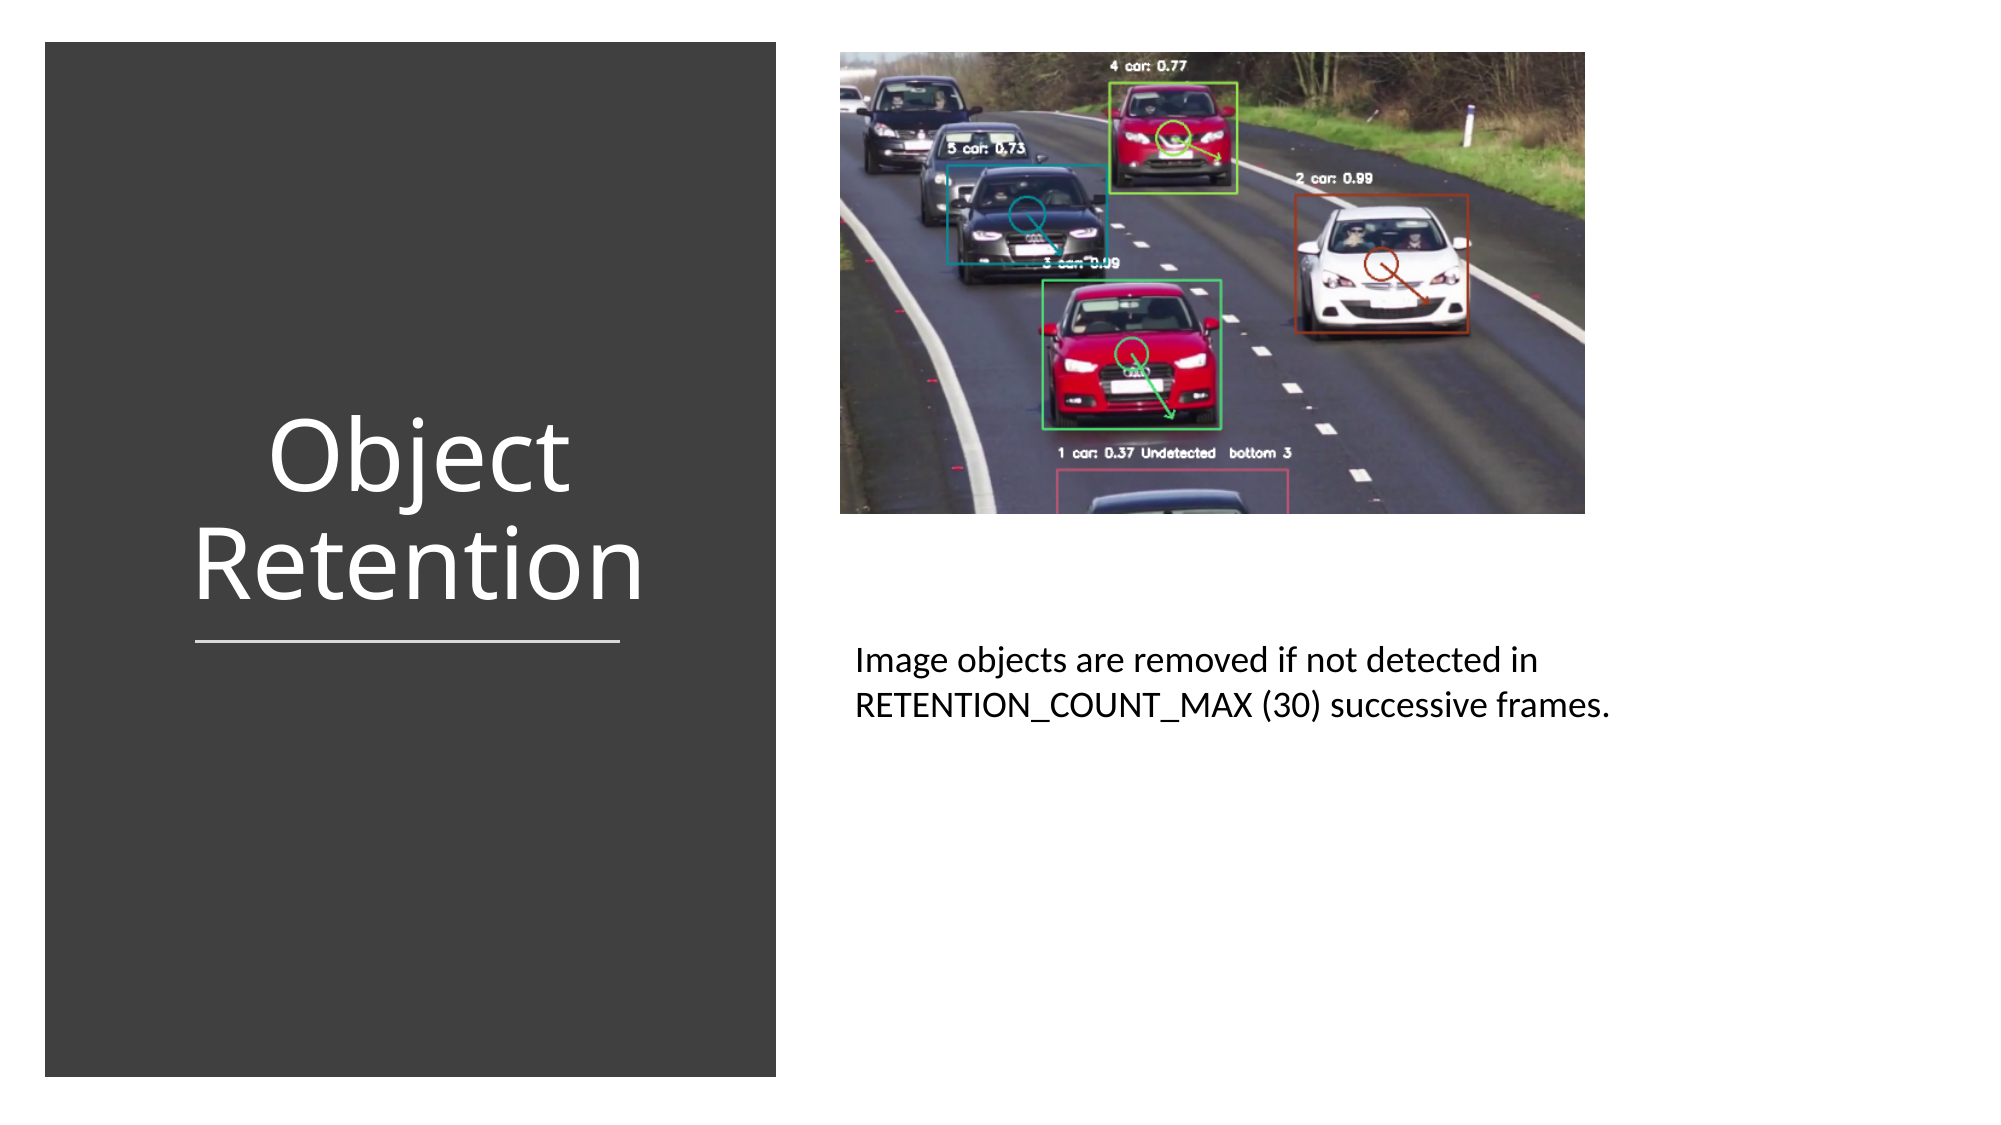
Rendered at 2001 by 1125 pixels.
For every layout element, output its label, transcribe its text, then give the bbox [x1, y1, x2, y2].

text_box [54, 52, 767, 1067]
text_box Object Retention [82, 149, 756, 629]
picture [840, 52, 1585, 514]
text_box Image objects are removed if not detected in RETENTION_COUNT_MAX (30) successive frames. [840, 627, 1906, 733]
